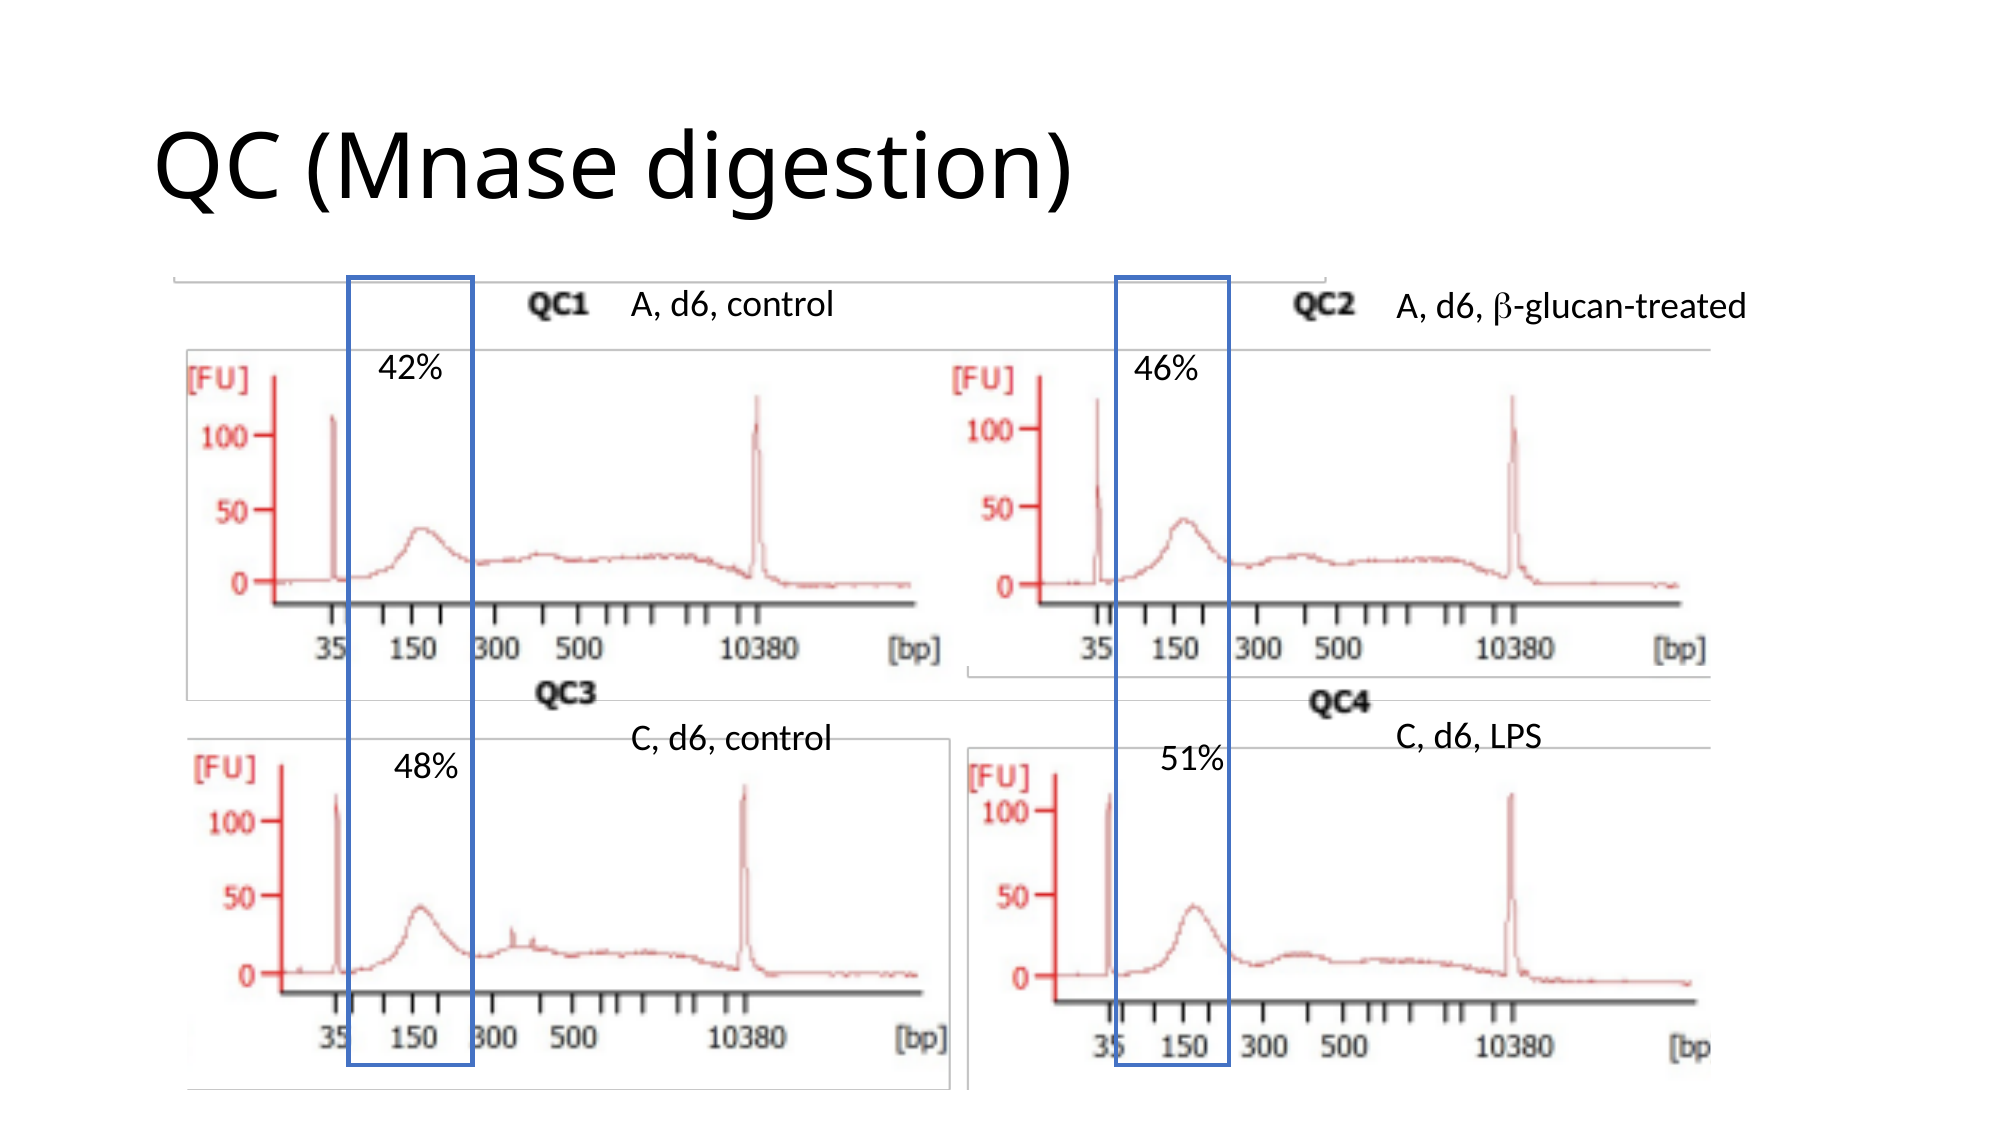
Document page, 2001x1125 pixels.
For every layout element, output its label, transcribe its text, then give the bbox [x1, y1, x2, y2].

picture [137, 277, 1711, 1090]
text_box A, d6, b-glucan-treated [1381, 273, 1763, 334]
title QC (Mnase digestion) [137, 59, 1863, 278]
text_box A, d6, control [616, 271, 850, 277]
